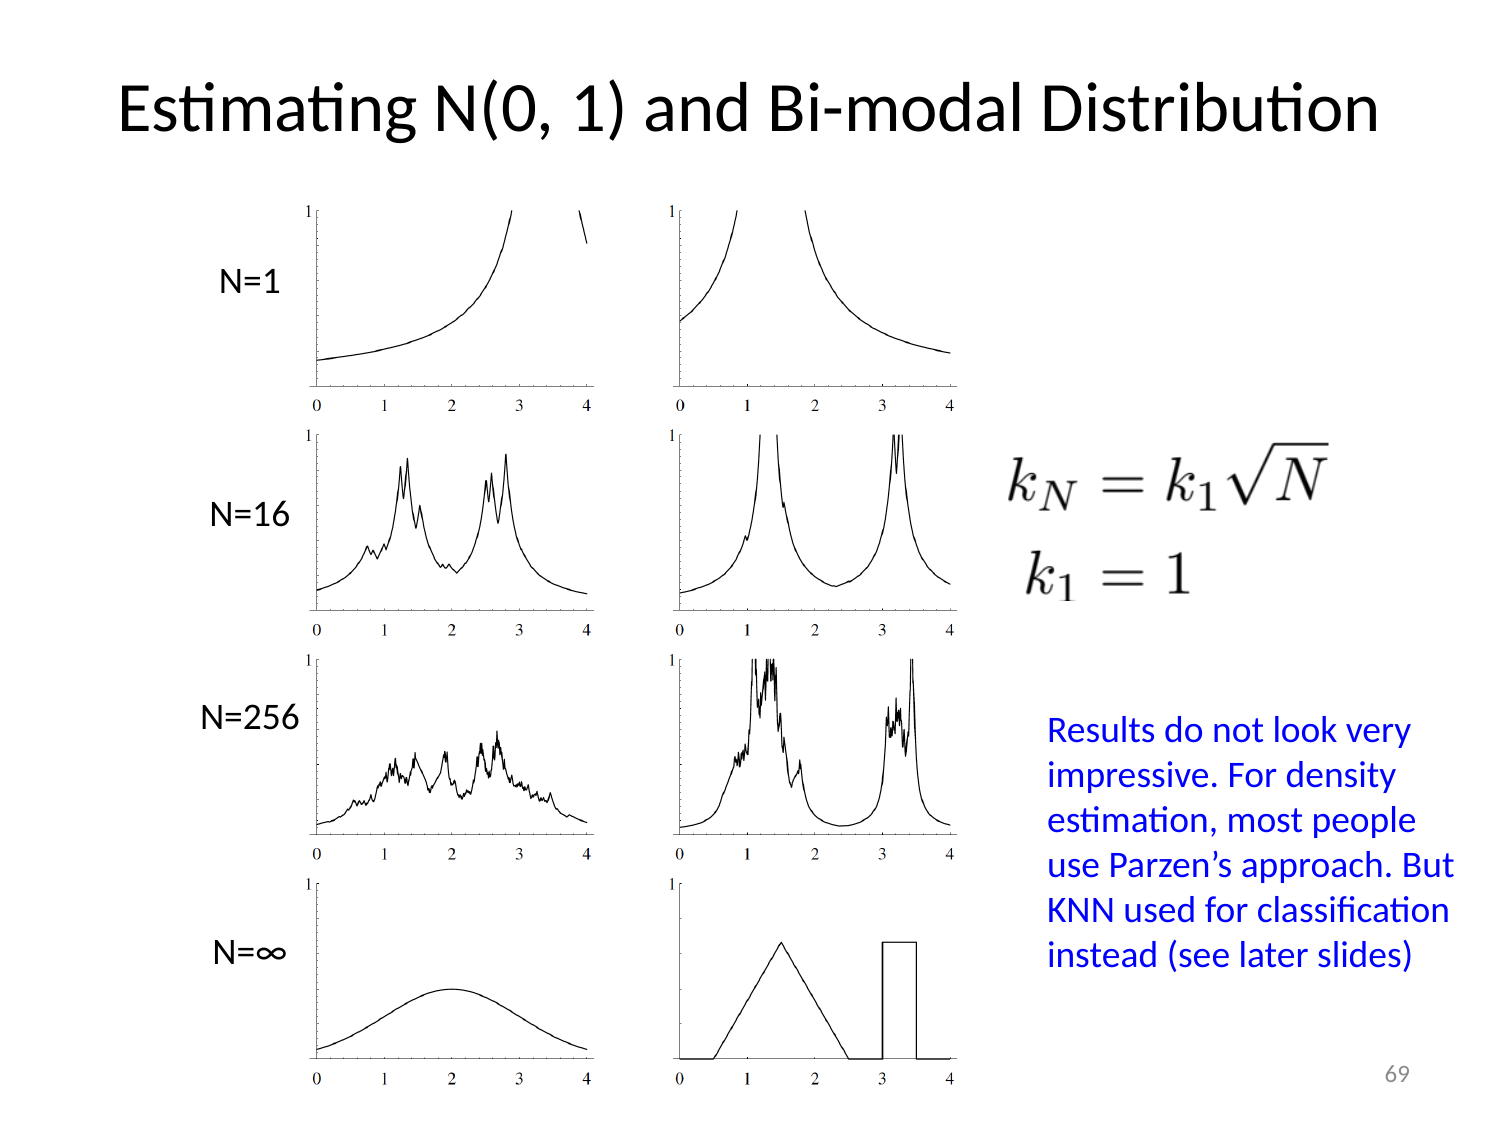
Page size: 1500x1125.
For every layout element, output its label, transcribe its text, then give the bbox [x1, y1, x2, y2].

picture [1007, 441, 1330, 601]
picture [302, 182, 979, 1099]
text_box Results do not look very impressive. For density estimation, most people use Parzen’s approach. But KNN used for classification instead (see later slides) [1032, 697, 1484, 983]
text_box N=1 [204, 248, 296, 308]
text_box N=∞ [197, 919, 297, 980]
text_box N=16 [194, 481, 297, 542]
text_box N=256 [185, 684, 297, 744]
slide_number 69 [1074, 1042, 1425, 1103]
title Estimating N(0, 1) and Bi-modal Distribution [75, 9, 1425, 197]
